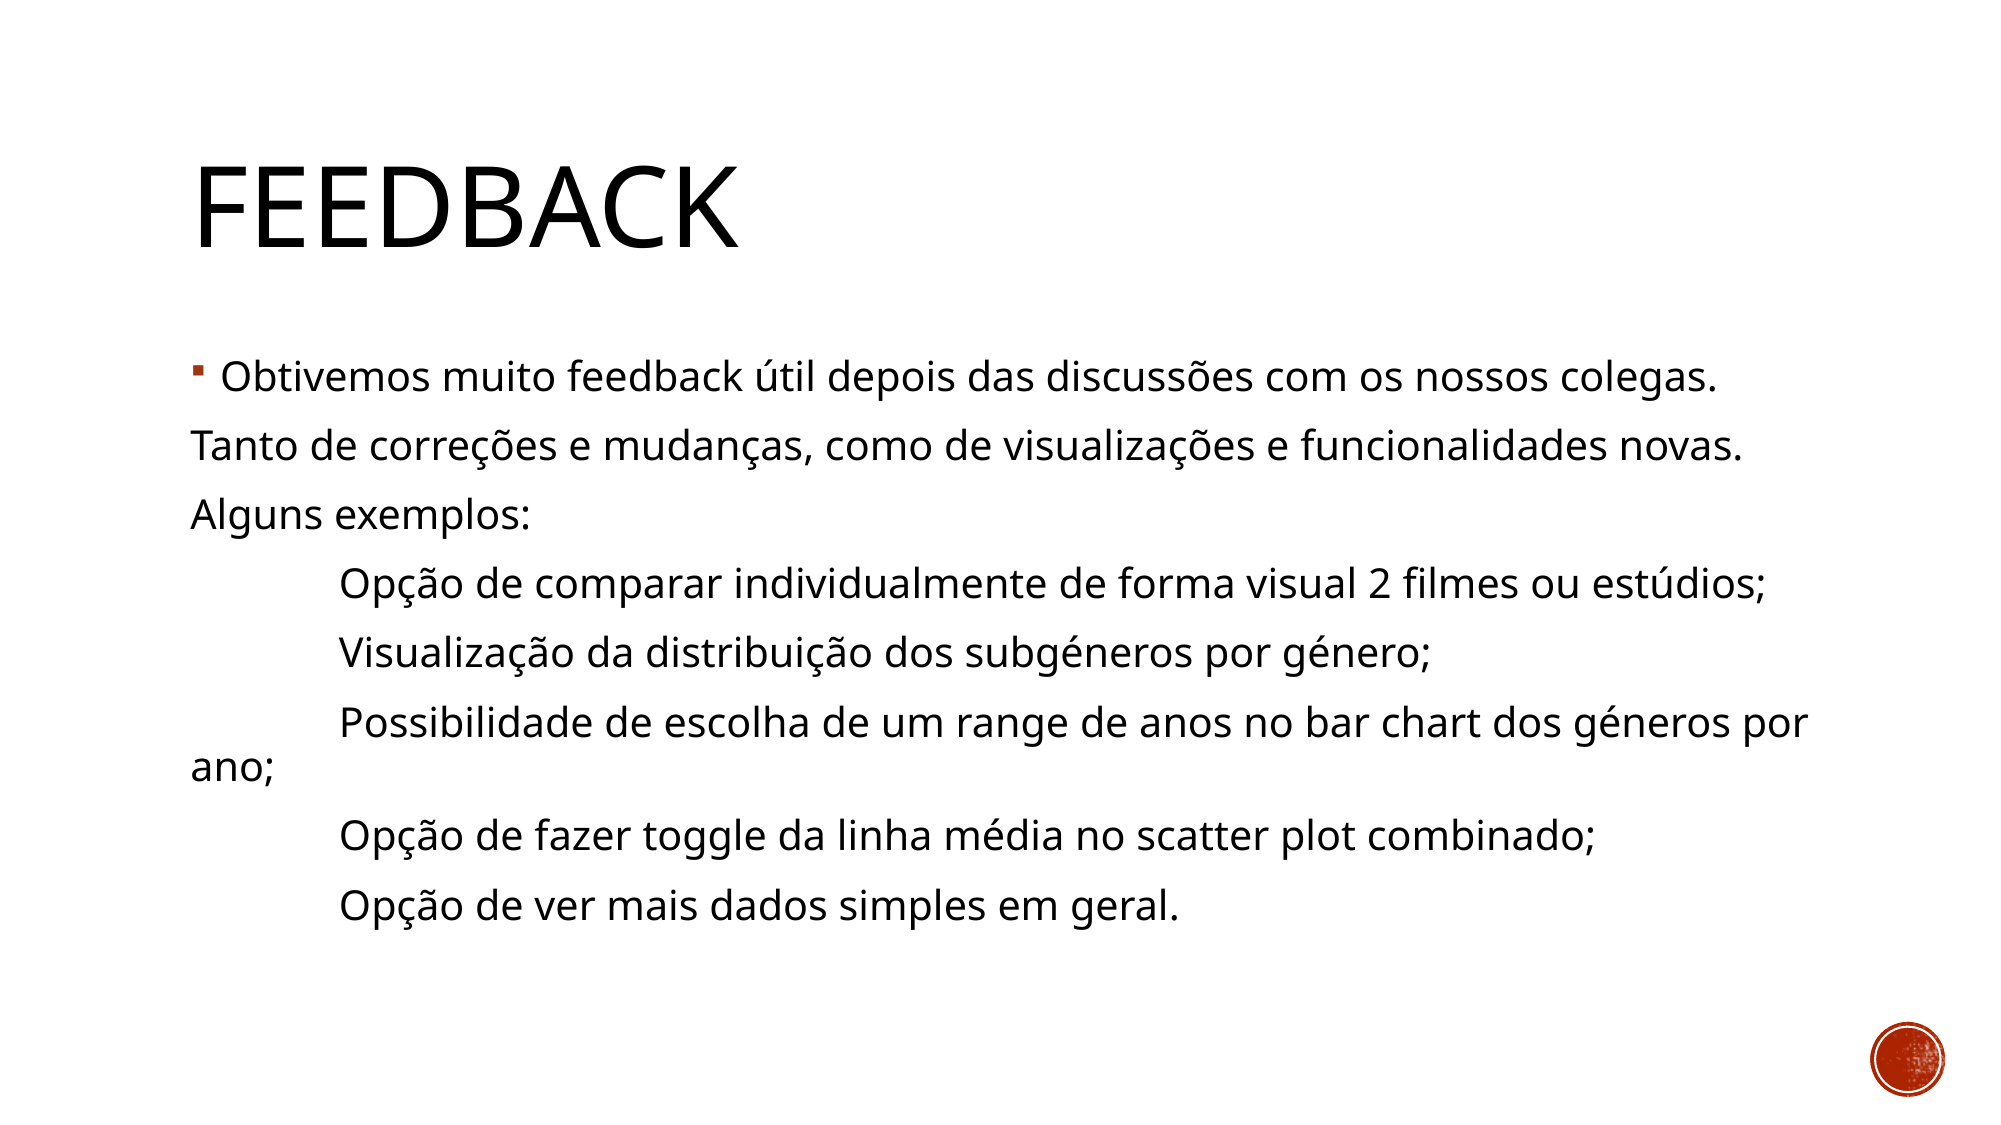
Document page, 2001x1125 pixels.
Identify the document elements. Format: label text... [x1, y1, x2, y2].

title feedback [175, 79, 1826, 344]
picture [1870, 1021, 1946, 1097]
list Obtivemos muito feedback útil depois das discussões com os nossos colegas. Tanto de correções e mudanças, como de visualizações e funcionalidades novas. Alguns exemplos: Opção de comparar individualmente de forma visual 2 filmes ou estúdios; Visualização da distribuição dos subgéneros por género; Possibilidade de escolha de um range de anos no bar chart dos géneros por ano; Opção de fazer toggle da linha média no scatter plot combinado; Opção de ver mais dados simples em geral. [175, 348, 1826, 1013]
